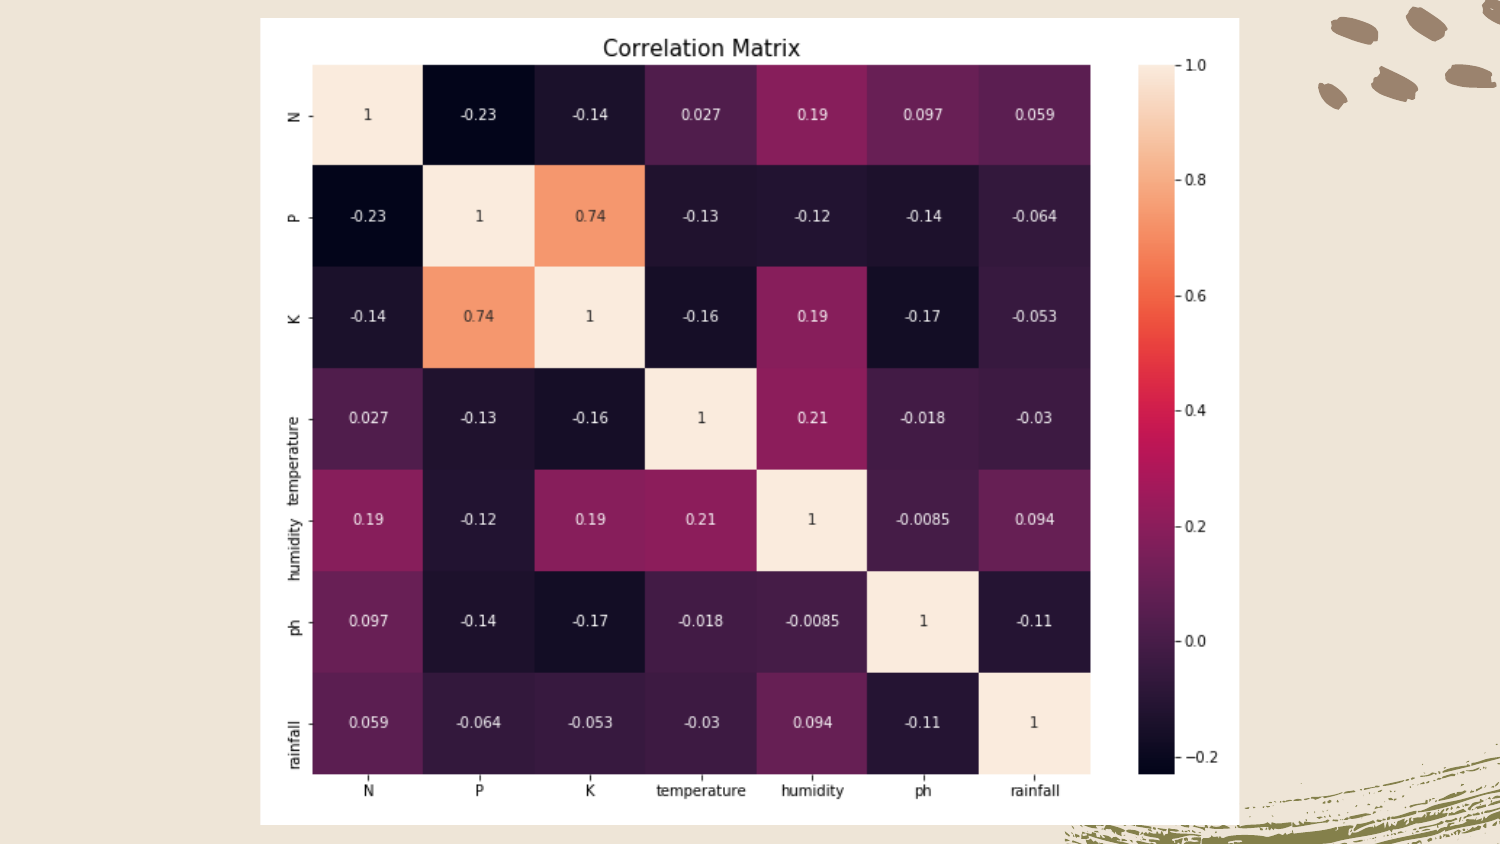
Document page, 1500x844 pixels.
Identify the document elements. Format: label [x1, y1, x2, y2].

picture [260, 18, 1240, 826]
